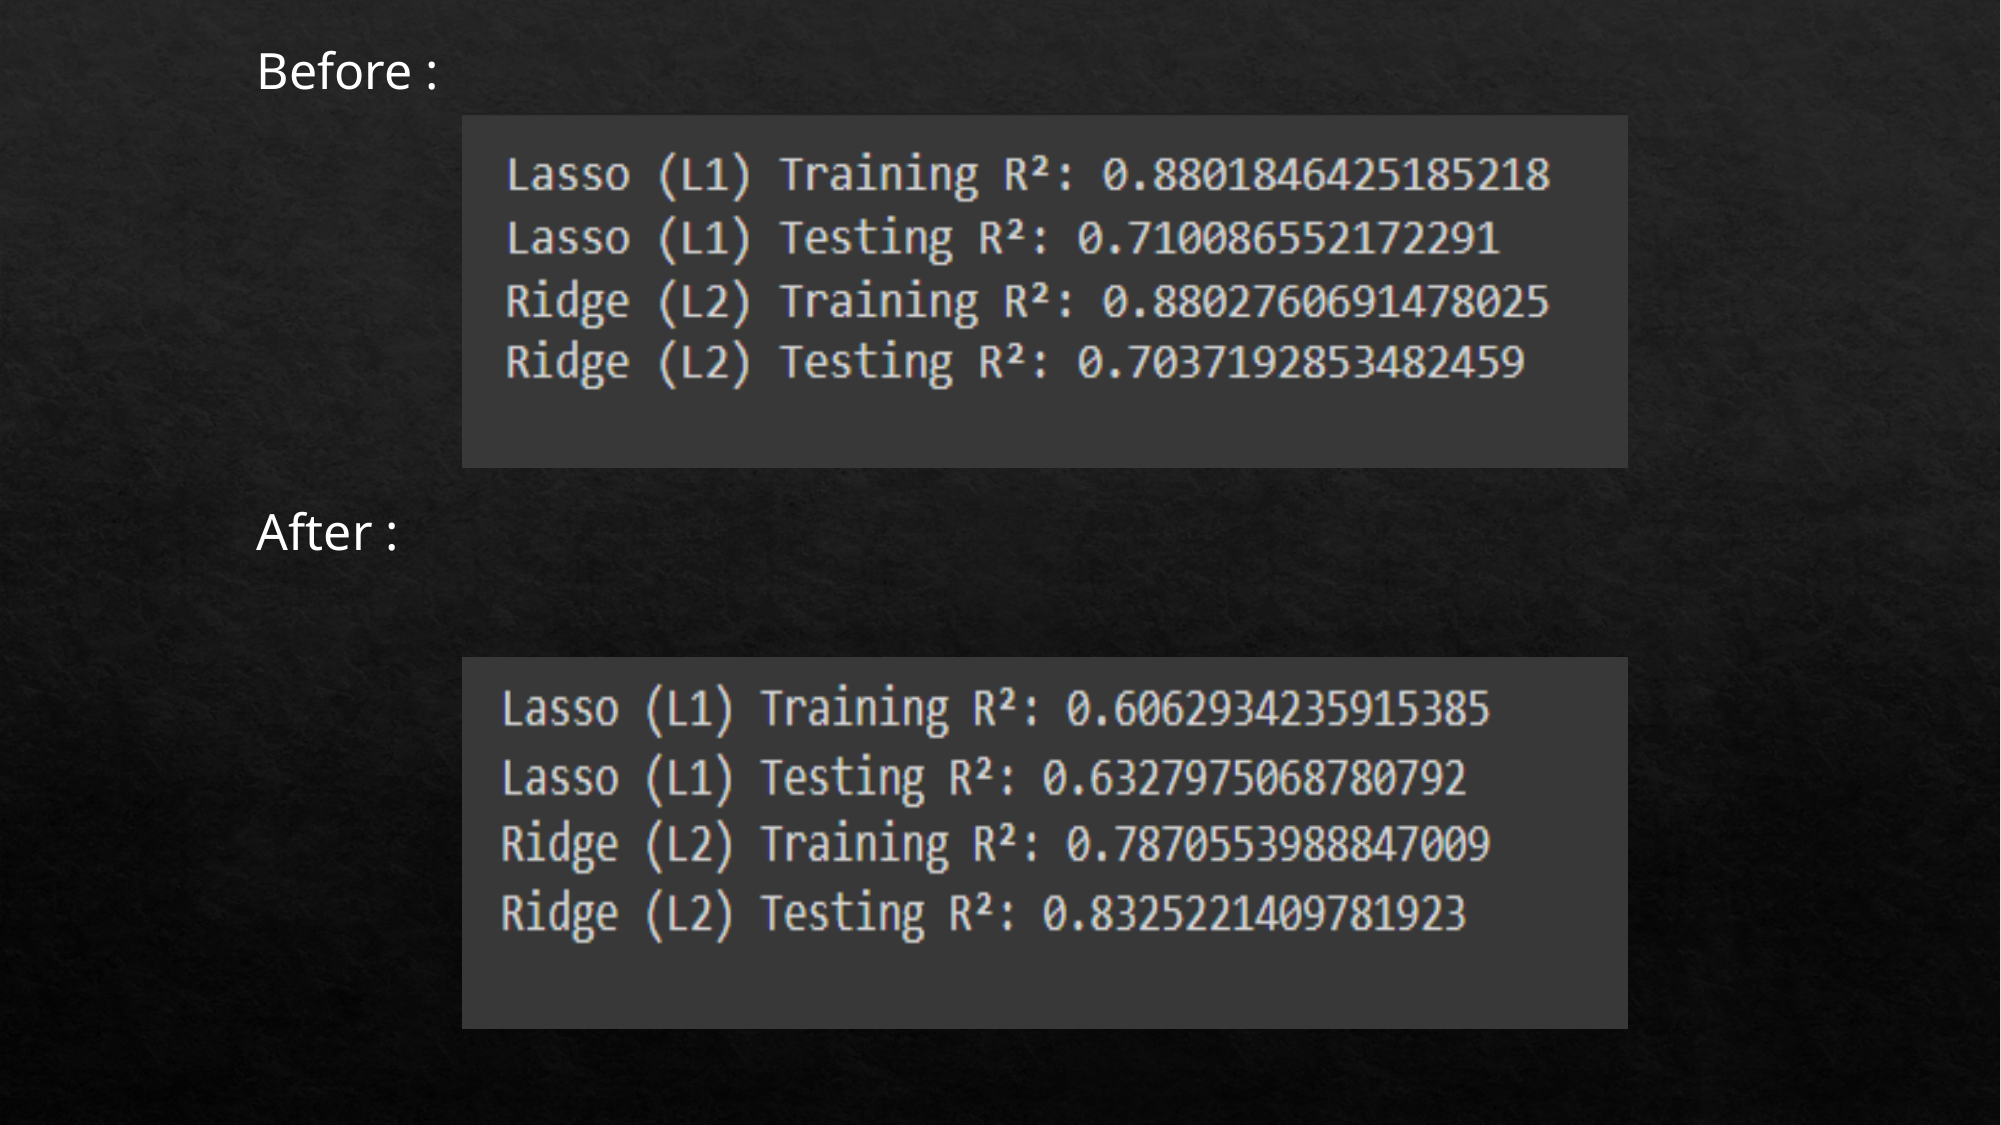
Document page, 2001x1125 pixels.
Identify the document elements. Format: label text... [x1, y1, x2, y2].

text_box After : [241, 493, 604, 568]
picture [461, 657, 1629, 1029]
picture [461, 113, 1629, 468]
text_box Before : [241, 32, 604, 108]
